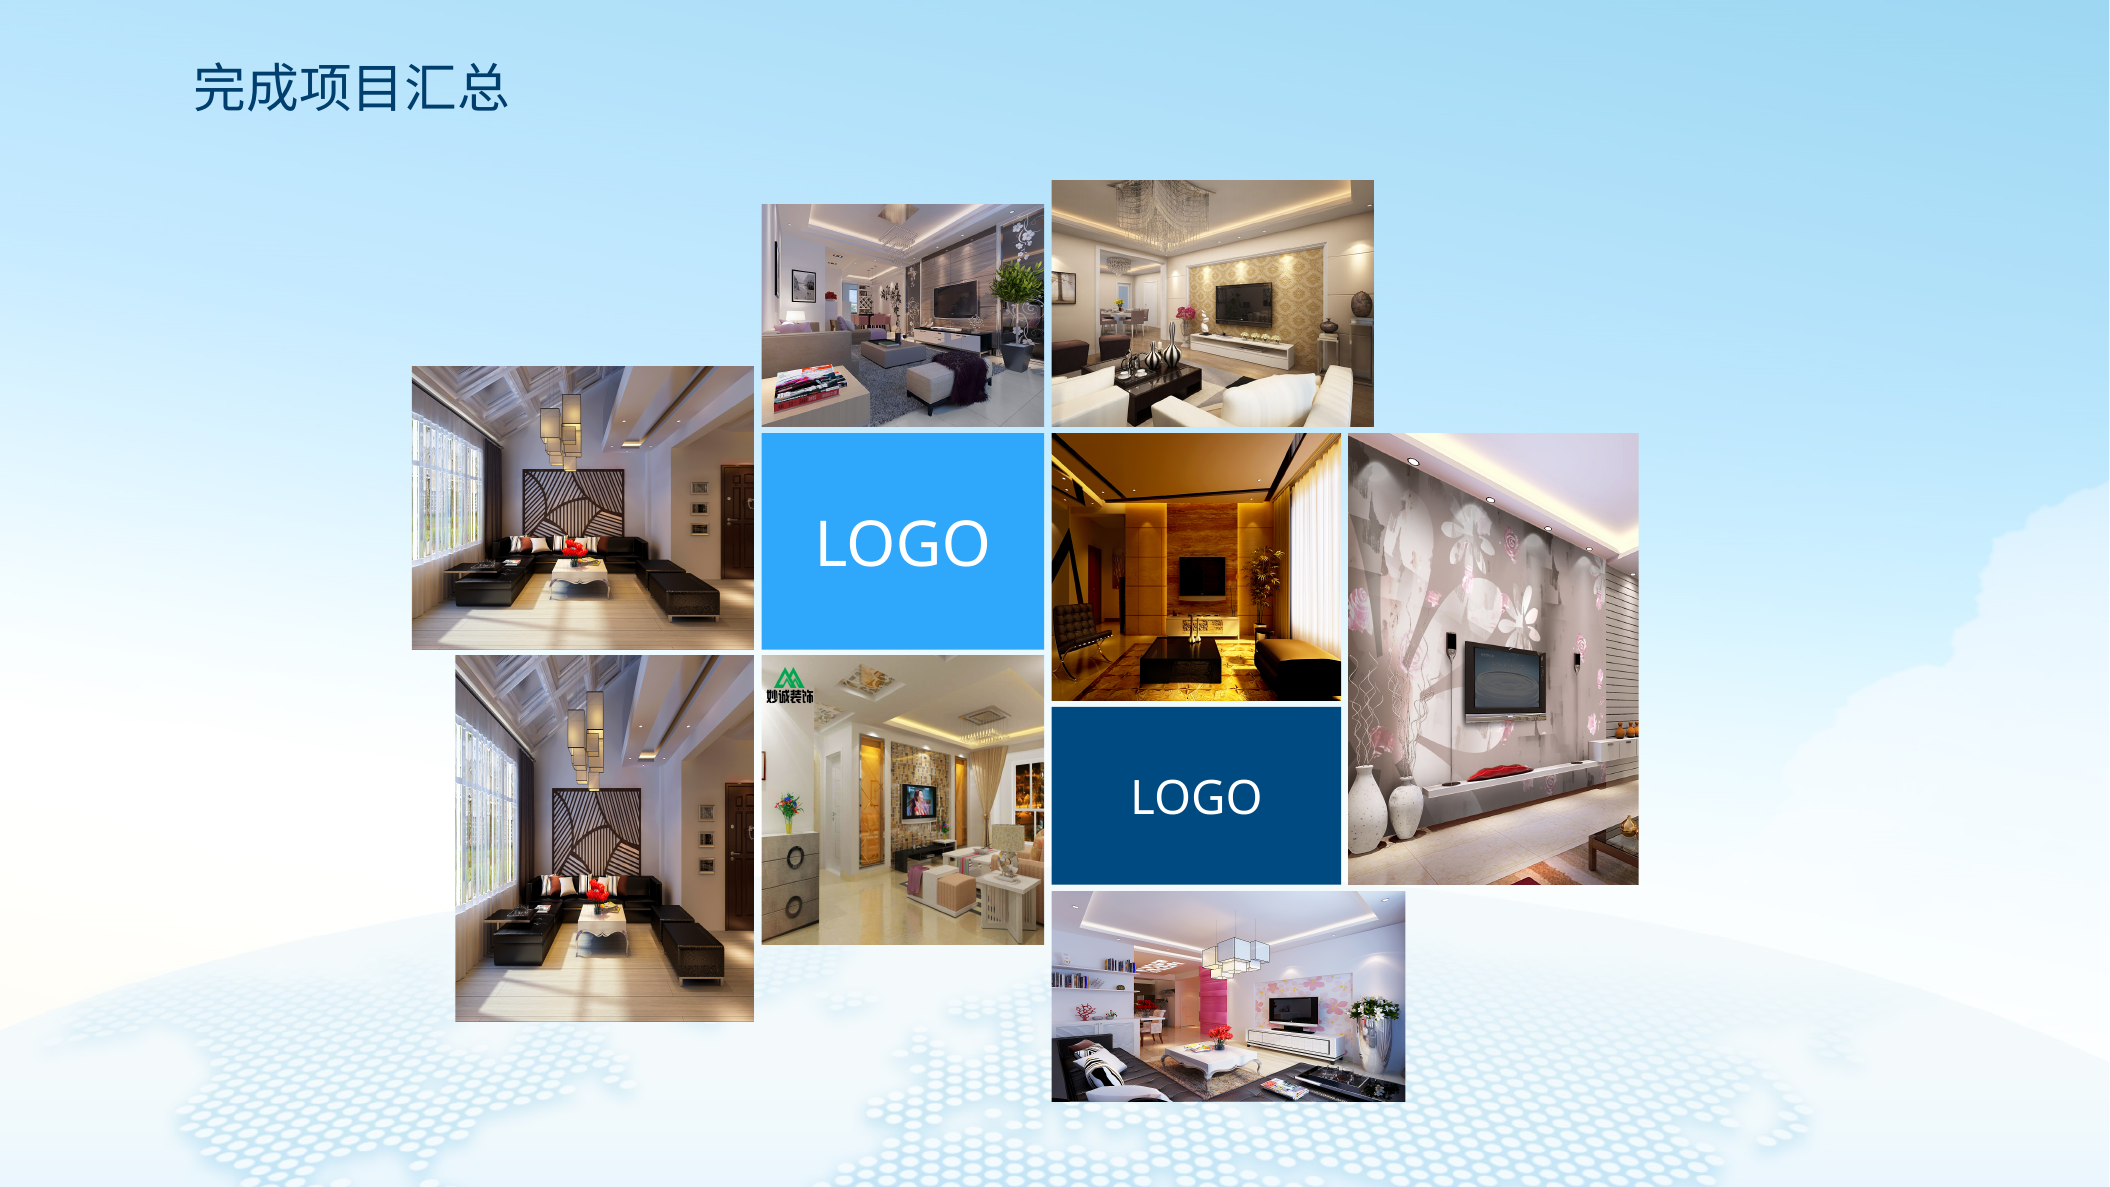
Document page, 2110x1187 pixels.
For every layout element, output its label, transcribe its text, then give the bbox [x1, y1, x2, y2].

text_box [761, 204, 1045, 427]
text_box [1051, 891, 1406, 1102]
text_box [1051, 180, 1374, 427]
text_box [455, 655, 754, 1022]
text_box LOGO [1051, 706, 1342, 885]
text_box [761, 655, 1045, 945]
picture [0, 0, 2110, 1187]
text_box 完成项目汇总 [179, 47, 691, 126]
text_box LOGO [761, 433, 1045, 650]
text_box [411, 366, 754, 650]
text_box [1348, 433, 1639, 885]
text_box [1051, 433, 1342, 701]
